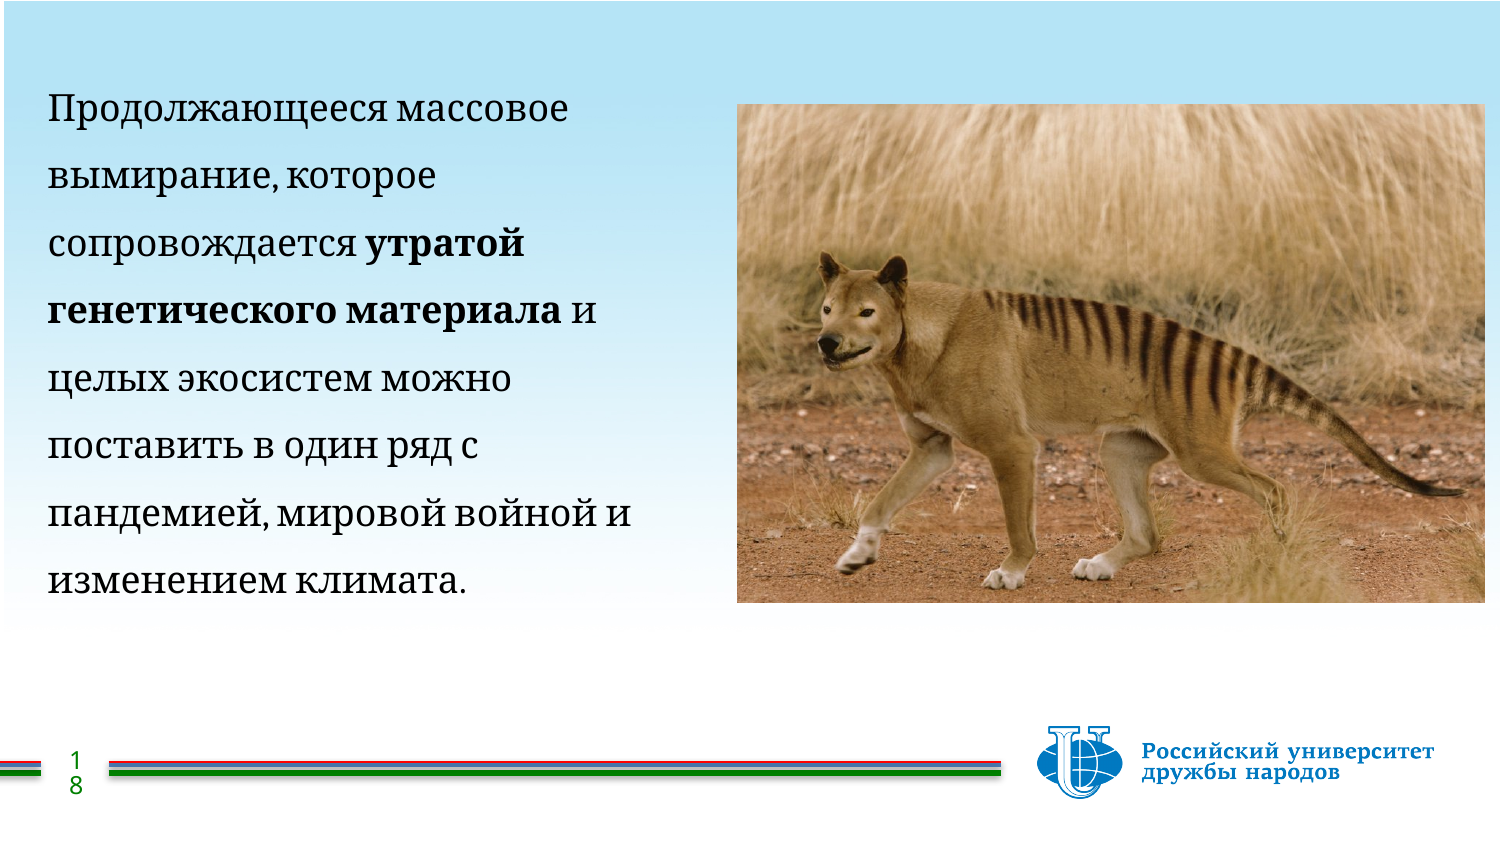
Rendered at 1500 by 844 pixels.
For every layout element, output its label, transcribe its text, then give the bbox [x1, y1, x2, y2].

picture [4, 1, 1500, 799]
slide_number 18 [54, 749, 96, 784]
